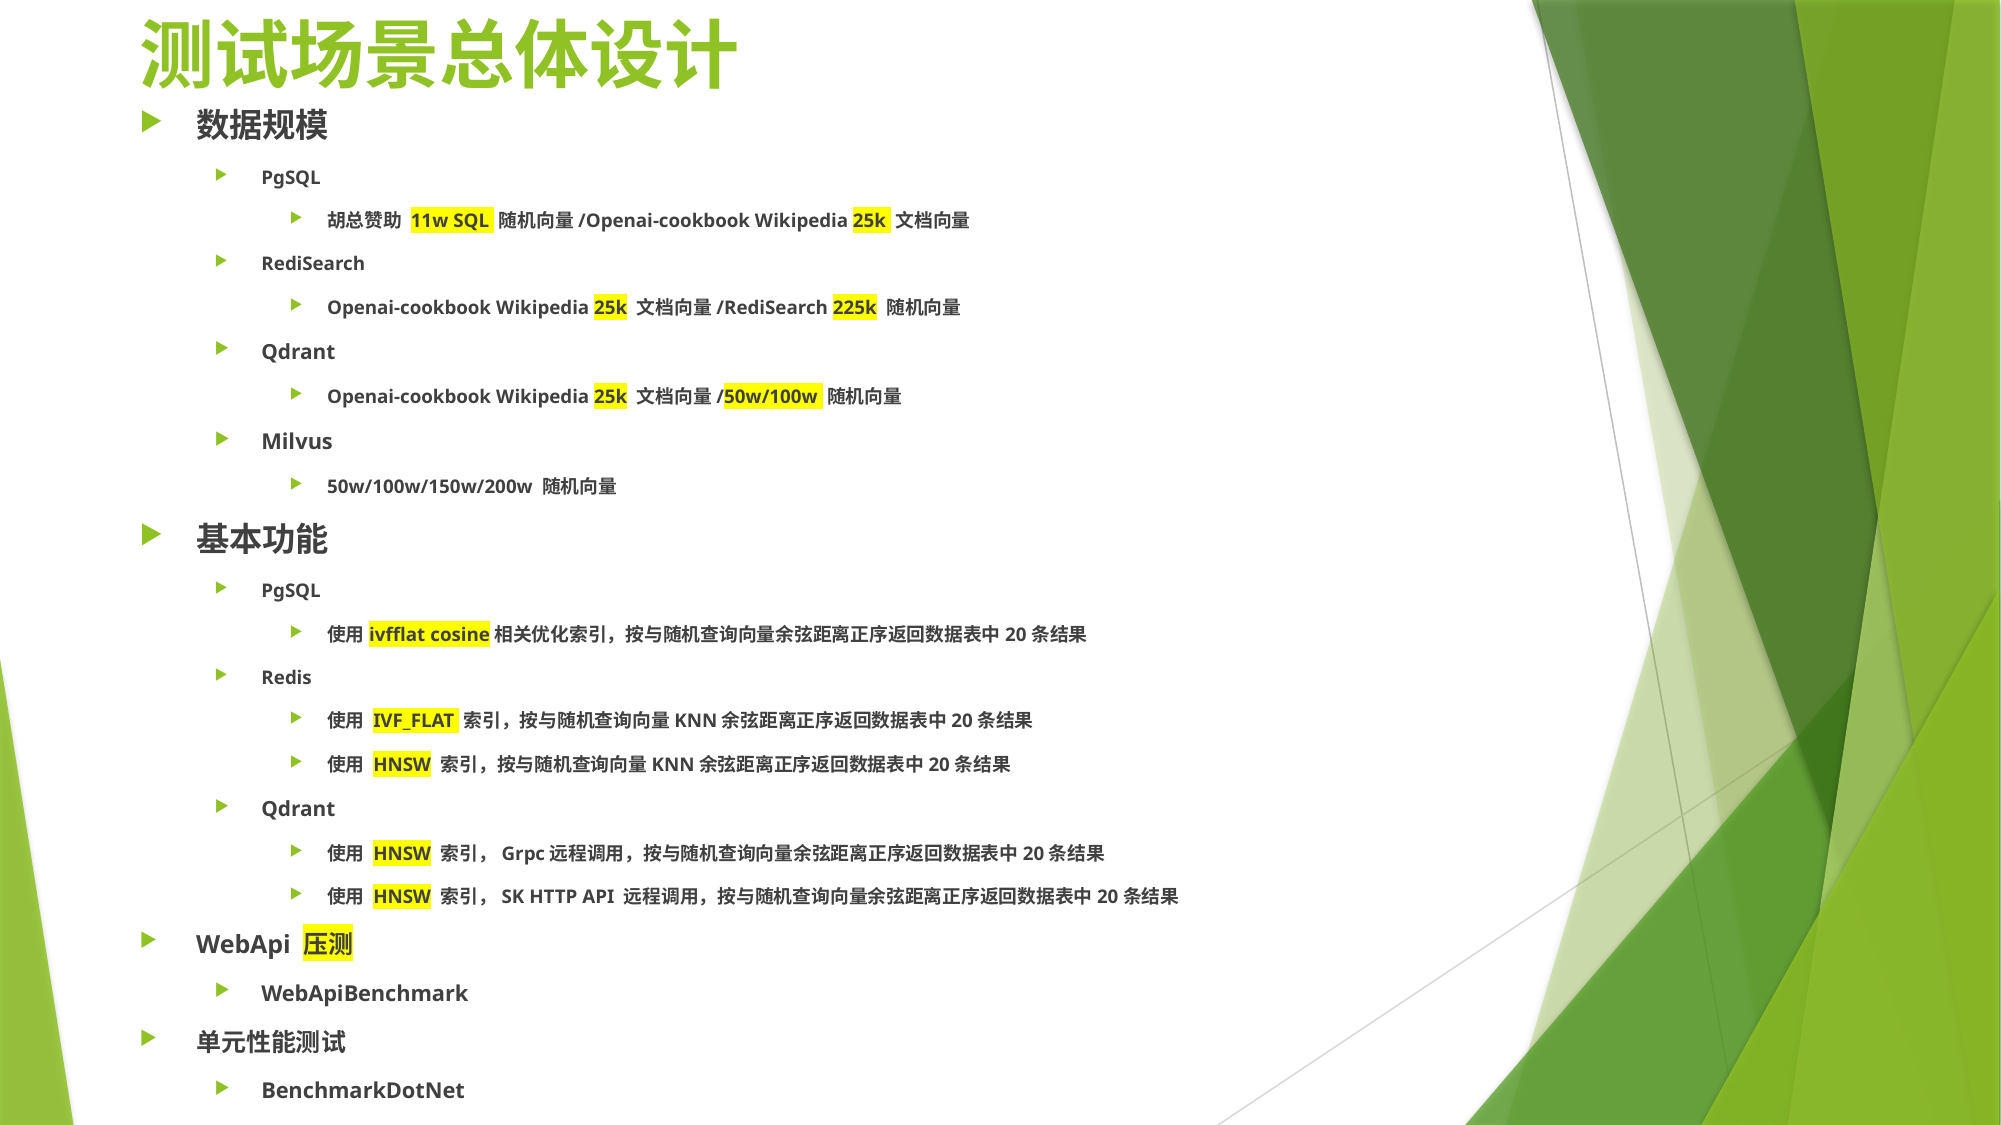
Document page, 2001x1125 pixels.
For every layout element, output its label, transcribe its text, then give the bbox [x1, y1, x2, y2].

list 数据规模 PgSQL 胡总赞助 11w SQL 随机向量/Openai-cookbook Wikipedia 25k 文档向量 RediSearch Openai-cookbook Wikipedia 25k 文档向量/RediSearch 225k 随机向量 Qdrant Openai-cookbook Wikipedia 25k 文档向量/50w/100w 随机向量 Milvus 50w/100w/150w/200w 随机向量 基本功能 PgSQL 使用ivfflat cosine相关优化索引，按与随机查询向量余弦距离正序返回数据表中20条结果 Redis 使用 IVF_FLAT 索引，按与随机查询向量KNN余弦距离正序返回数据表中20条结果 使用 HNSW 索引，按与随机查询向量KNN余弦距离正序返回数据表中20条结果 Qdrant 使用 HNSW 索引，Grpc远程调用，按与随机查询向量余弦距离正序返回数据表中20条结果 使用 HNSW 索引，SK HTTP API 远程调用，按与随机查询向量余弦距离正序返回数据表中20条结果 WebApi 压测 WebApiBenchmark 单元性能测试 BenchmarkDotNet [124, 97, 1850, 1125]
title 测试场景总体设计 [124, 0, 1850, 97]
